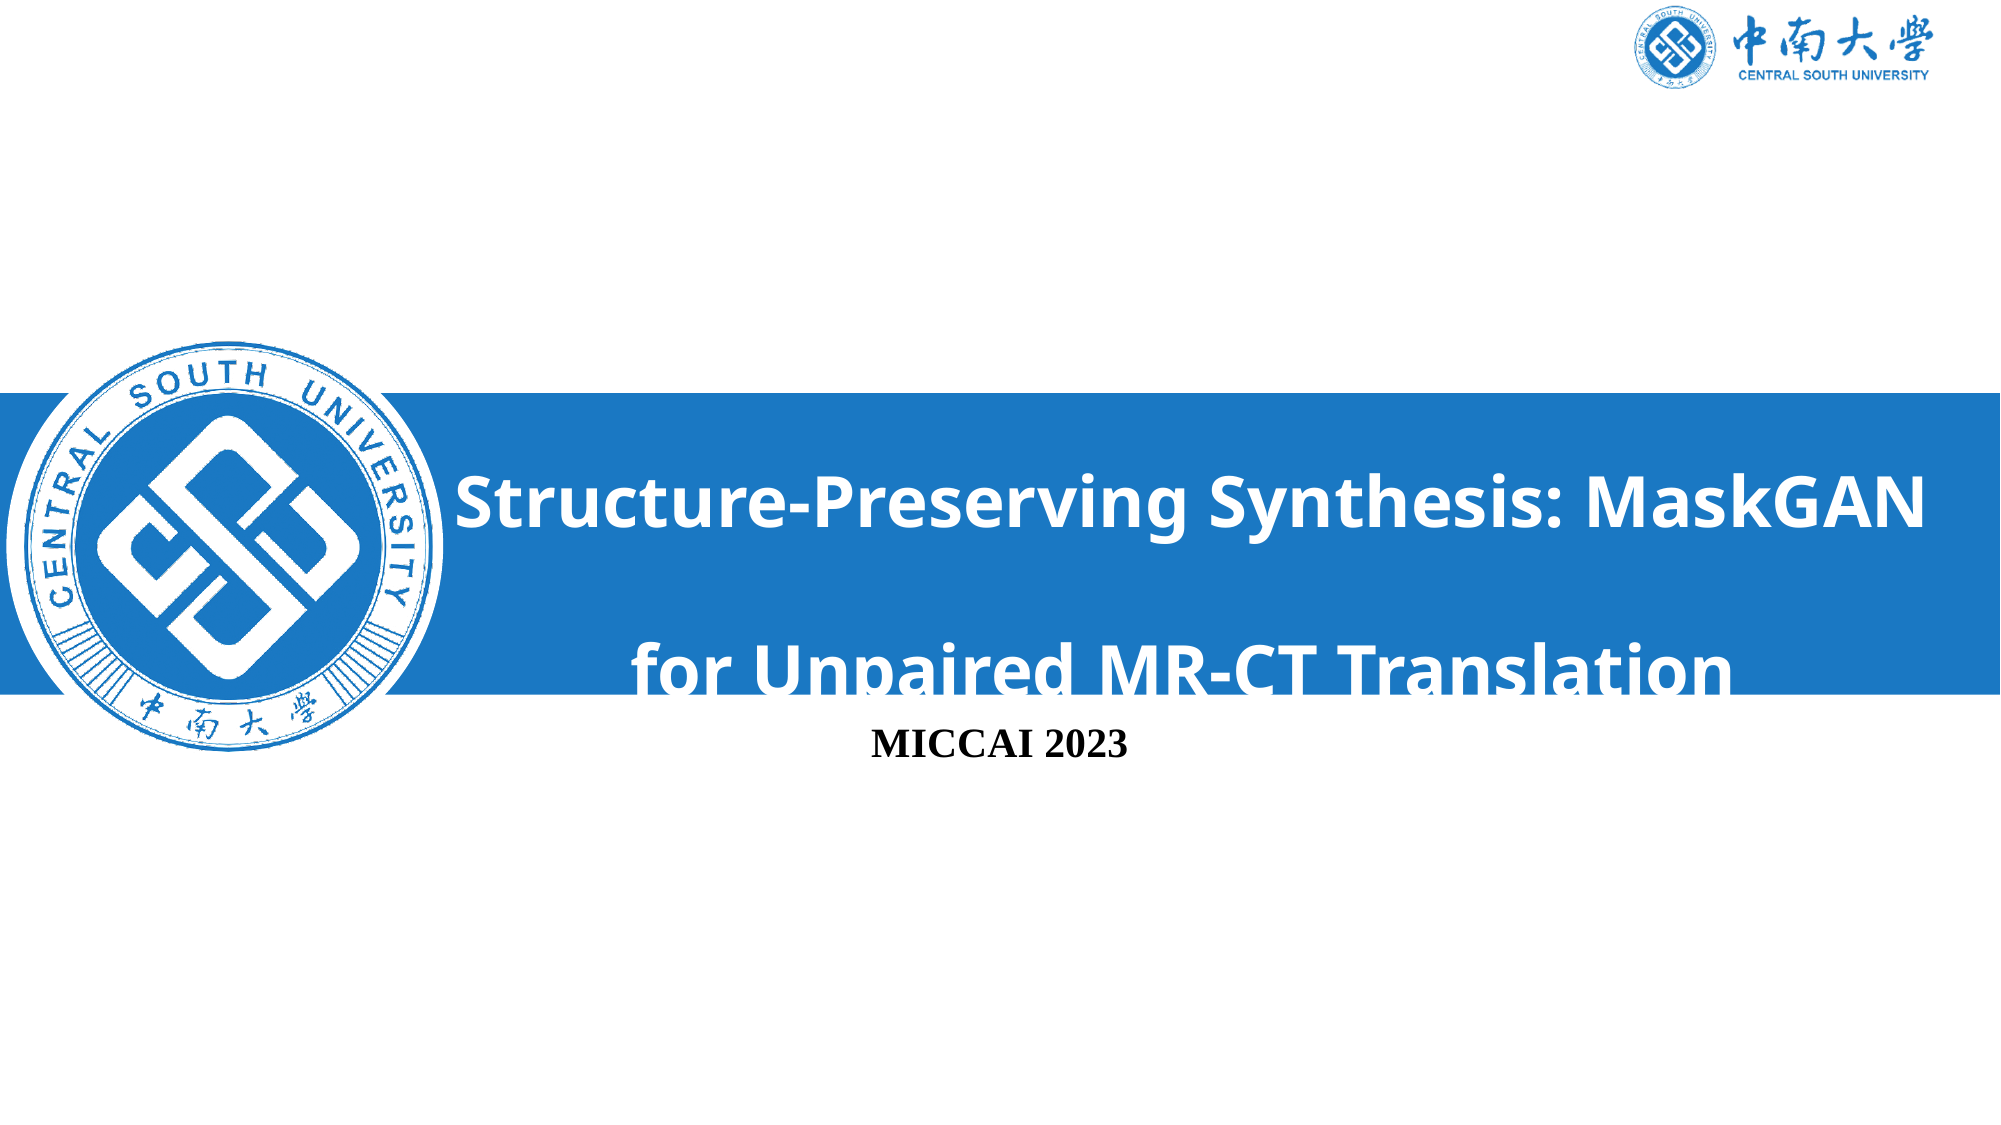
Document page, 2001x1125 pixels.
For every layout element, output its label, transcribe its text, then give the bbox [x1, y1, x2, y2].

text_box [483, 392, 2000, 696]
picture [0, 307, 483, 785]
picture [1623, 0, 1947, 95]
text_box MICCAI 2023 [856, 708, 1144, 773]
text_box Structure-Preserving Synthesis: MaskGAN for Unpaired MR-CT Translation [483, 448, 1972, 719]
